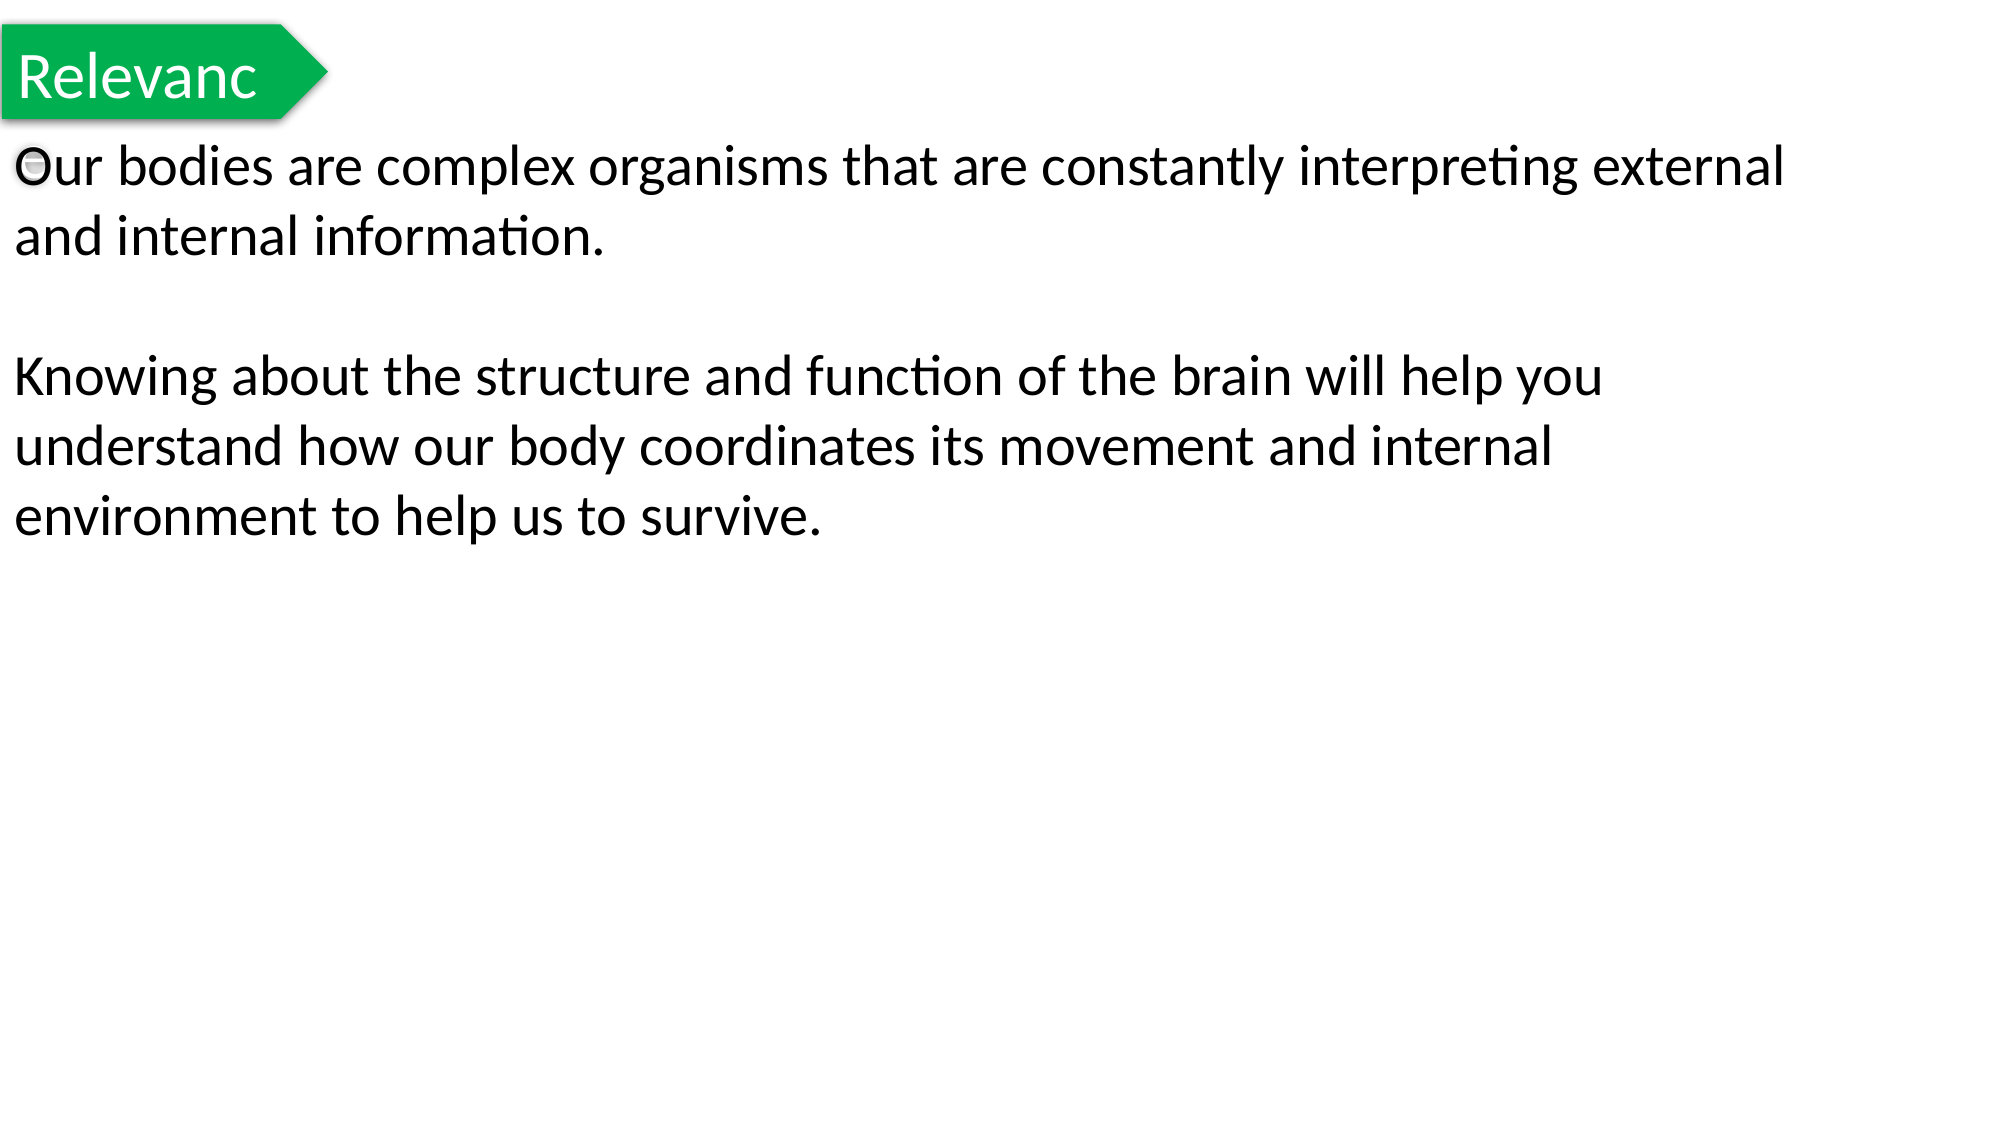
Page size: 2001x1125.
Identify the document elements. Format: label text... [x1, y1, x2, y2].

text_box Relevance [2, 24, 329, 119]
text_box Our bodies are complex organisms that are constantly interpreting external and internal information. Knowing about the structure and function of the brain will help you understand how our body coordinates its movement and internal environment to help us to survive. [0, 120, 1812, 555]
